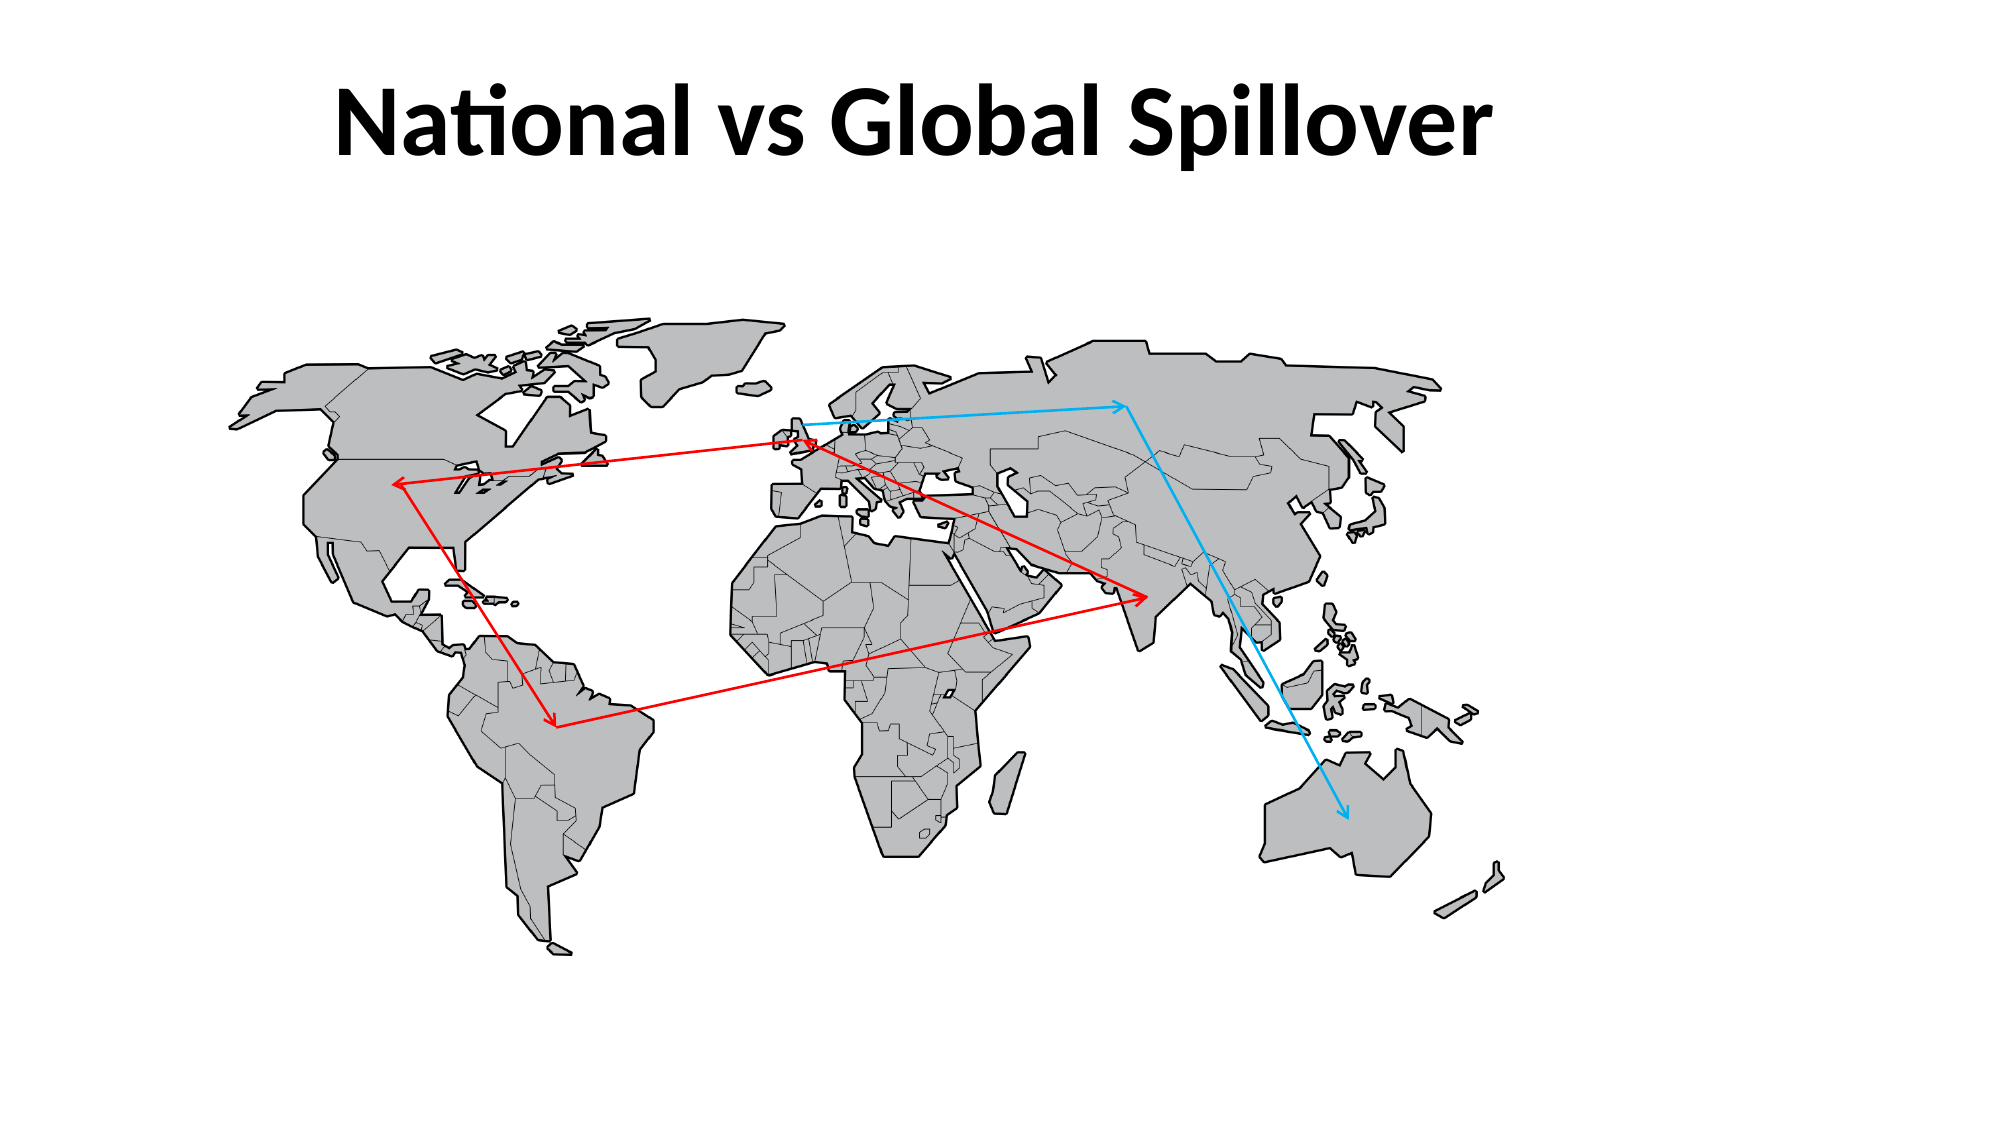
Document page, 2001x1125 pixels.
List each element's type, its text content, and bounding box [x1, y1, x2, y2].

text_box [1126, 406, 1349, 820]
title National vs Global Spillover [52, 13, 1776, 232]
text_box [802, 406, 1126, 425]
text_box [556, 597, 1126, 728]
picture [182, 287, 1523, 1008]
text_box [401, 484, 557, 728]
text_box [802, 439, 1126, 597]
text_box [391, 439, 802, 485]
